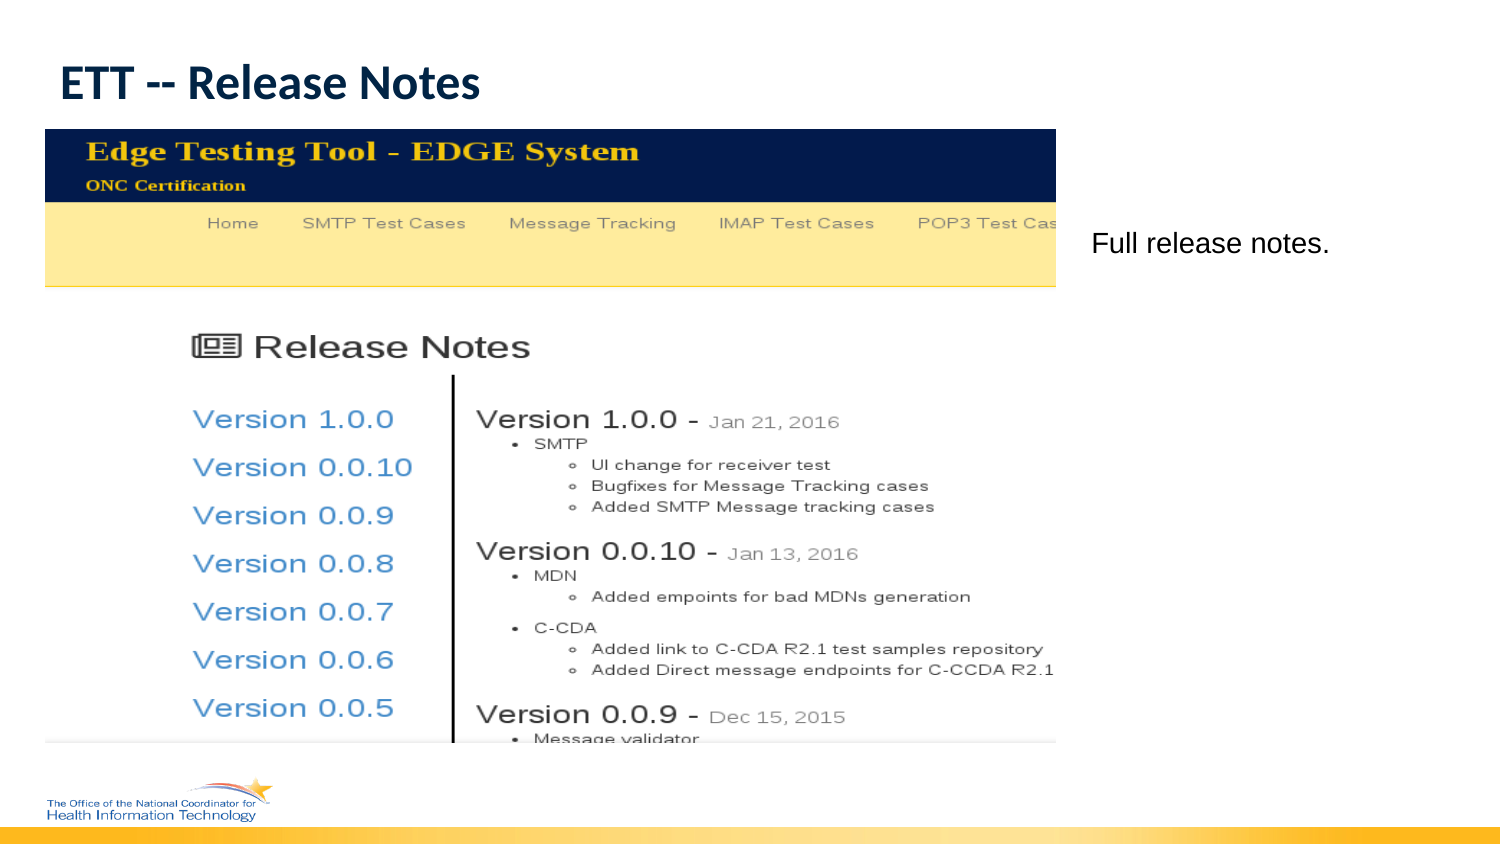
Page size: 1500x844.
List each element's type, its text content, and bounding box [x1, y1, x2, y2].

picture [45, 129, 1056, 744]
picture [47, 776, 273, 822]
picture [0, 827, 1500, 844]
title ETT -- Release Notes [45, 34, 1396, 91]
text_box Full release notes. [1076, 209, 1457, 624]
